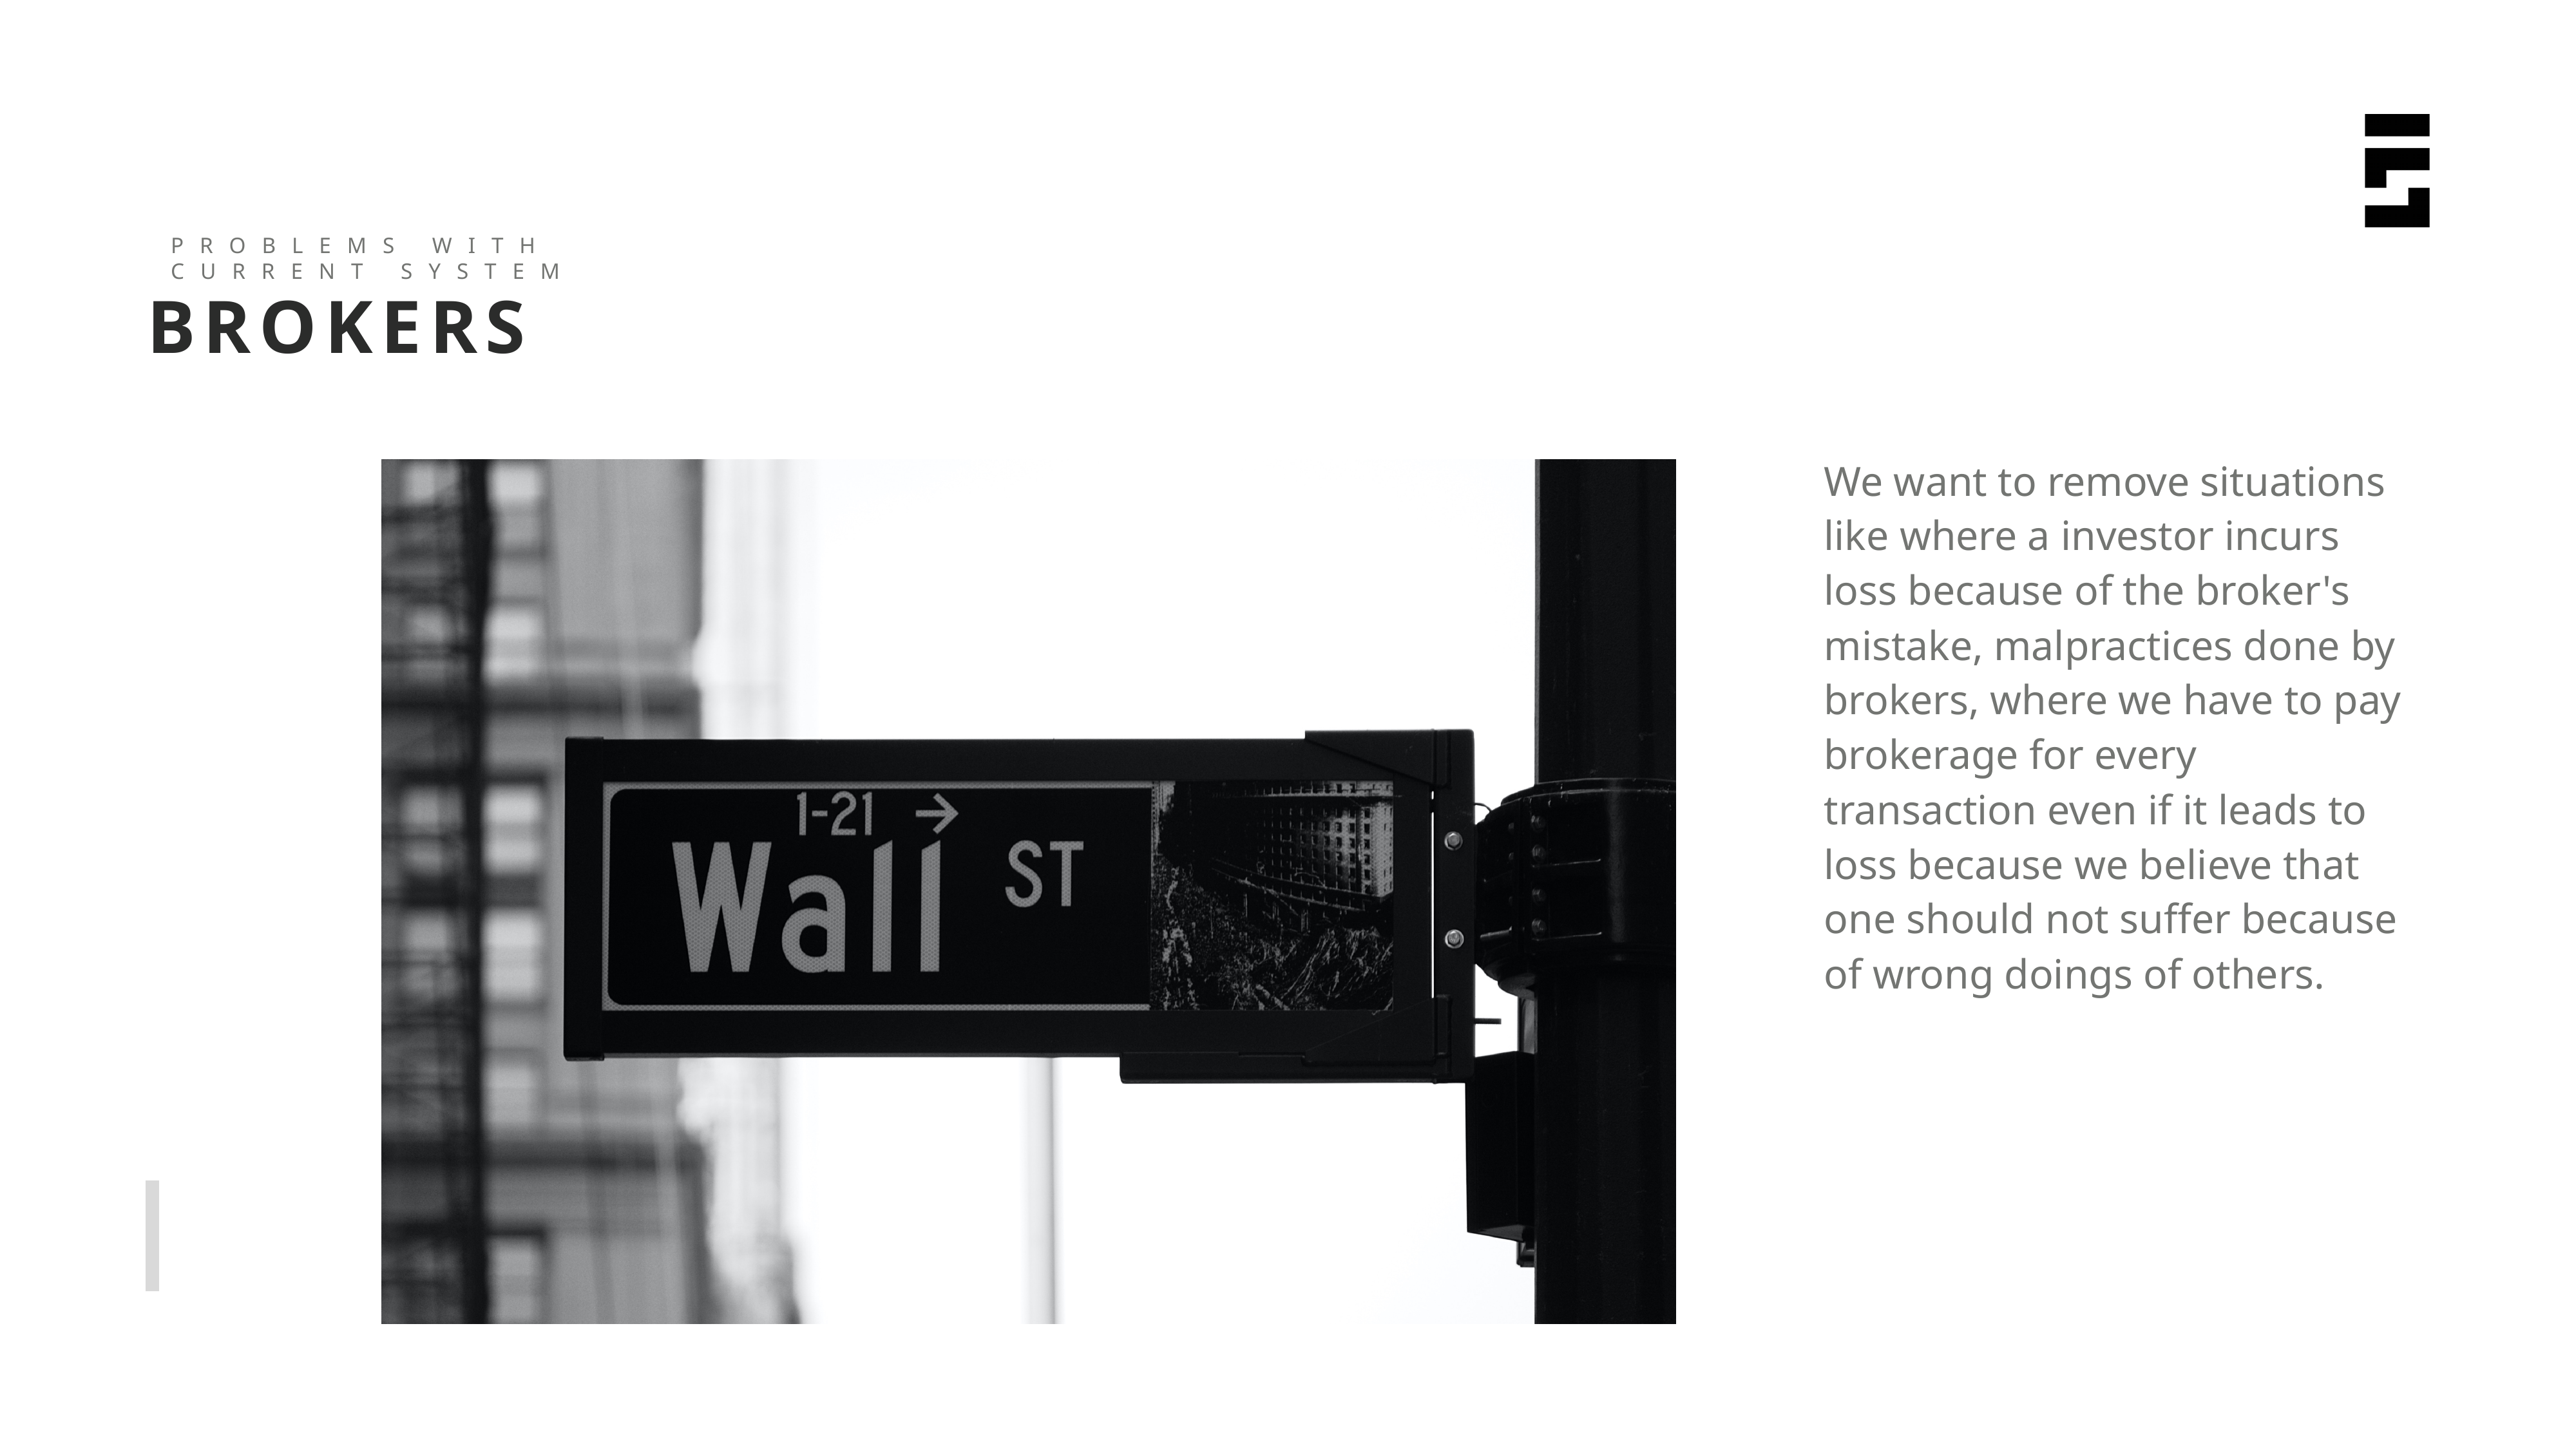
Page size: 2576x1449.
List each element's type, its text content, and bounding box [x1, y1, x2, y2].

text_box We want to remove situations like where a investor incurs loss because of the broker's mistake, malpractices done by brokers, where we have to pay brokerage for every transaction even if it leads to loss because we believe that one should not suffer because of wrong doings of others. [1814, 444, 2430, 1001]
picture [2365, 114, 2430, 228]
picture [381, 459, 1676, 1324]
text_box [137, 227, 696, 462]
